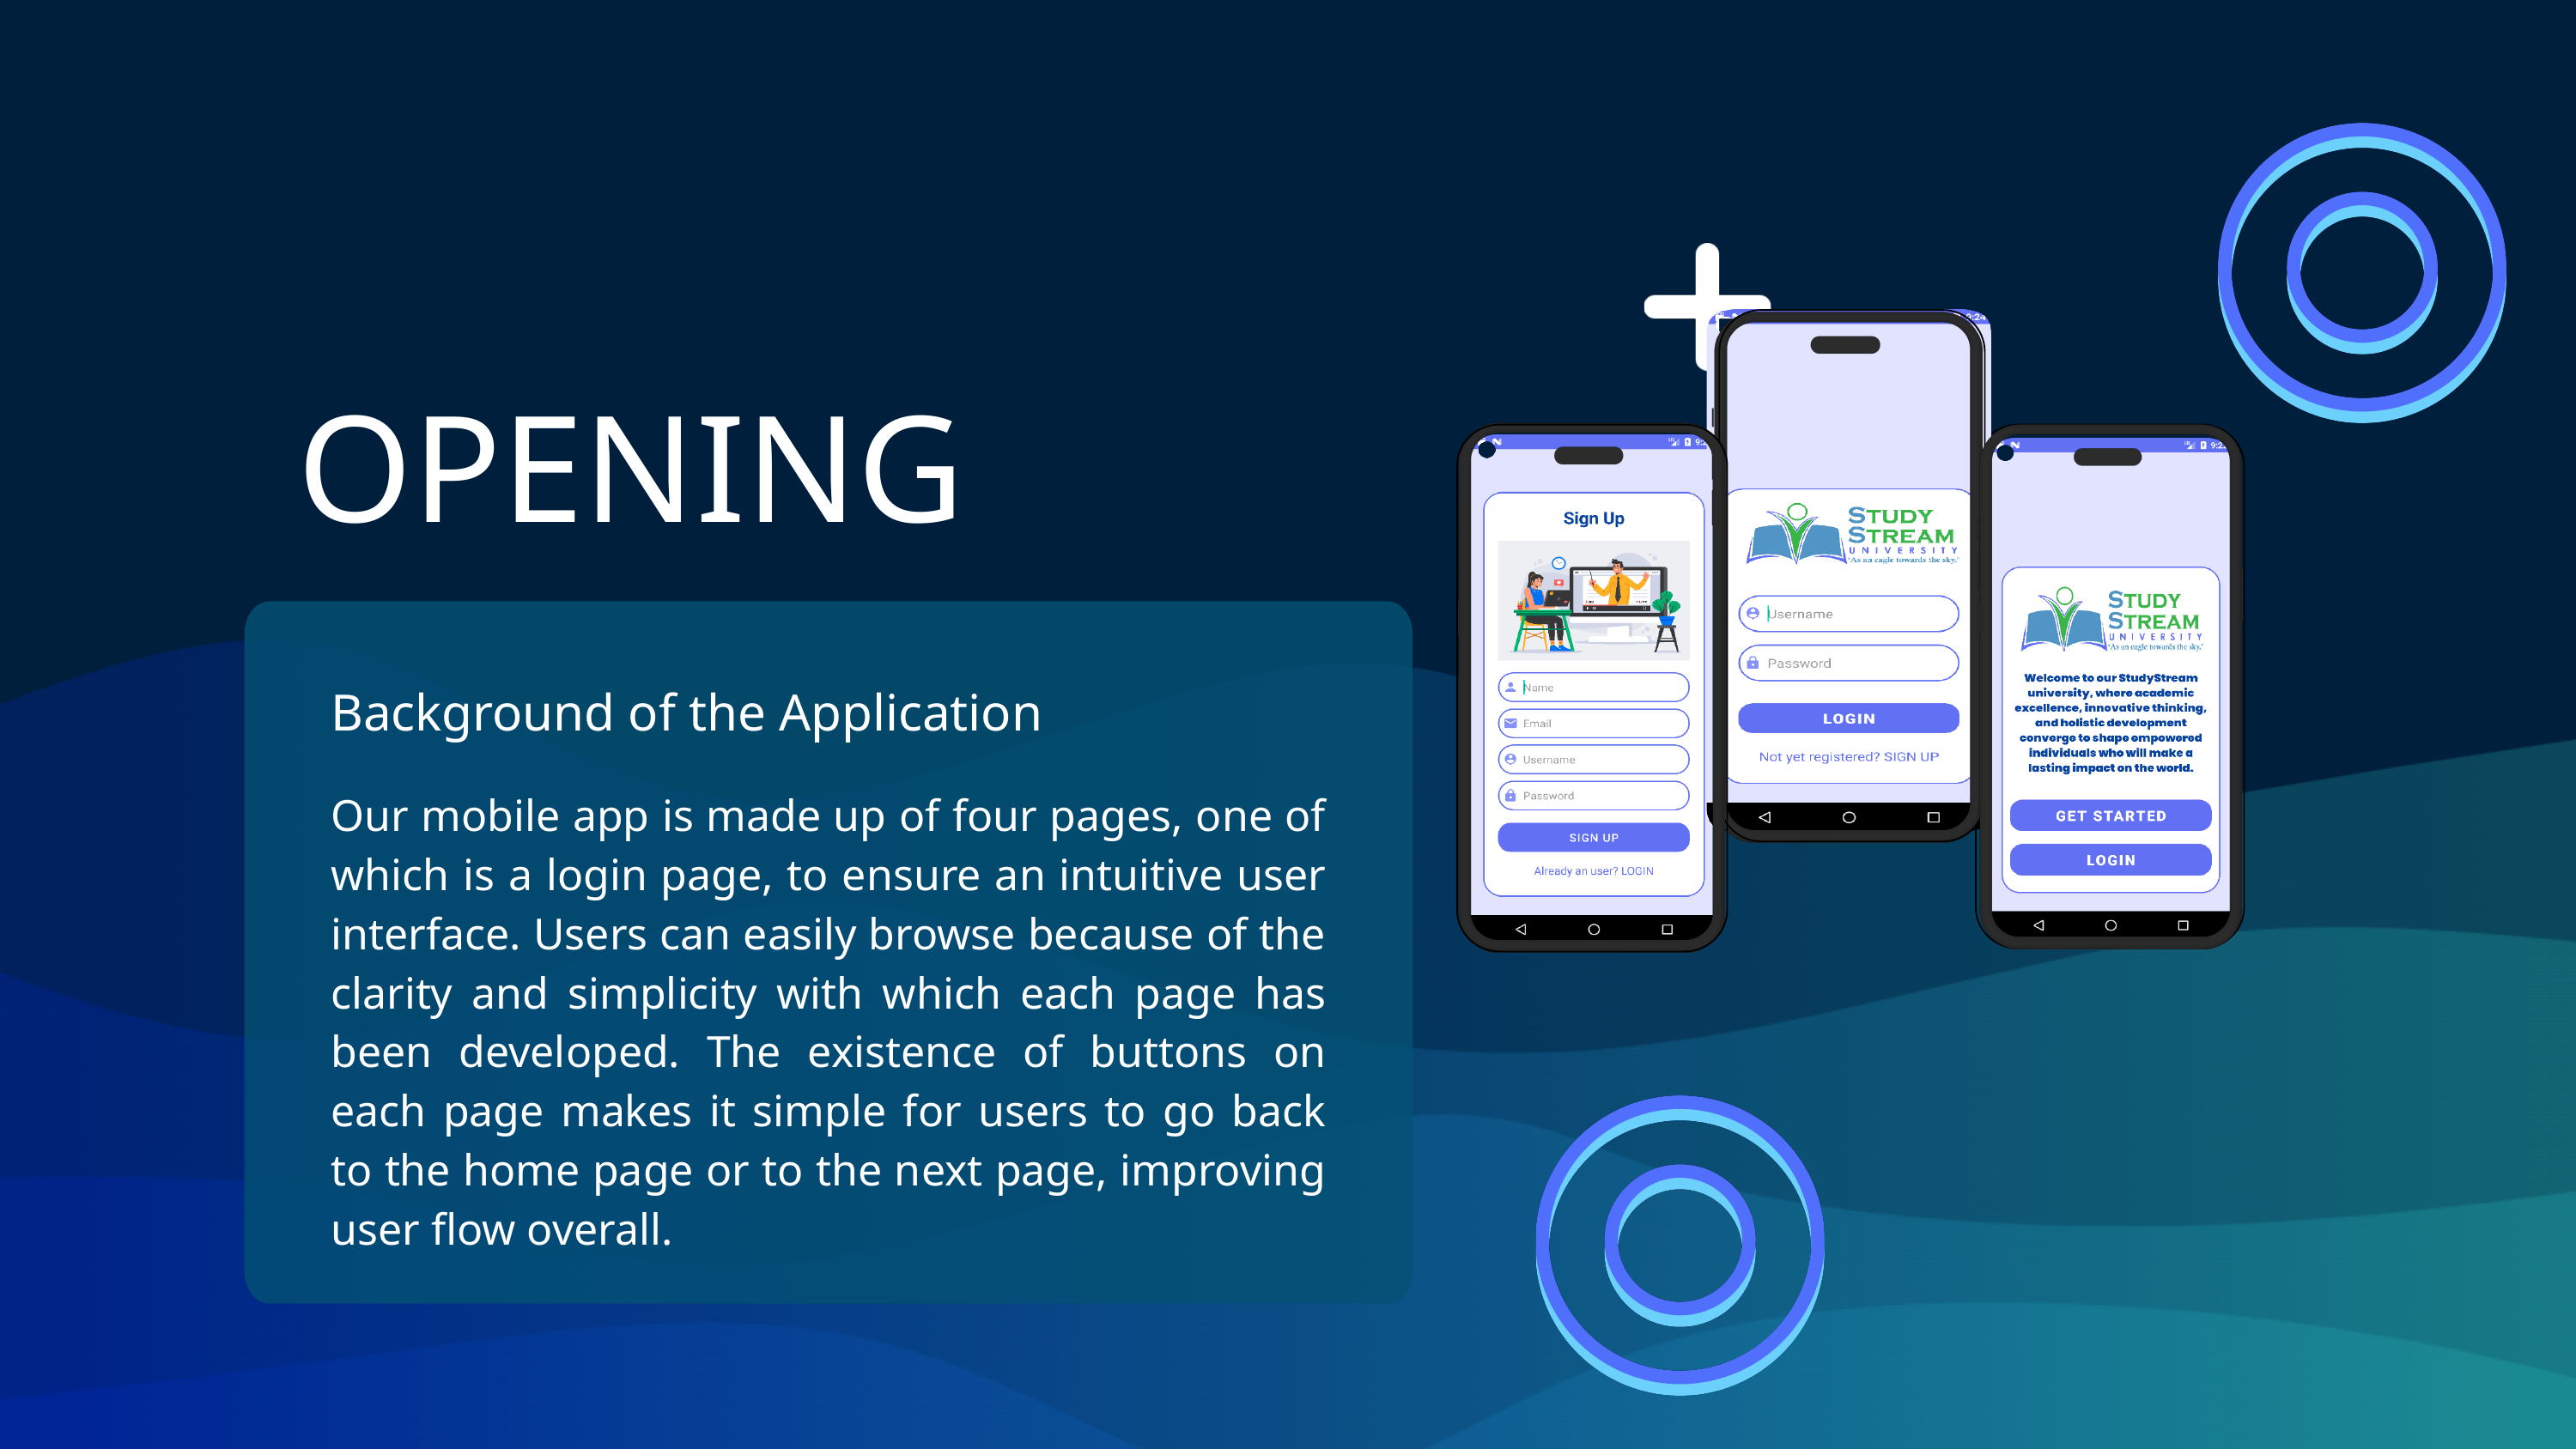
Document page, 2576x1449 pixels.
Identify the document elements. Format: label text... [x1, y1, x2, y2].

text_box [1473, 423, 1702, 433]
text_box [1455, 440, 1466, 937]
text_box [1643, 243, 1771, 371]
picture [1470, 308, 2233, 943]
text_box [1977, 423, 2244, 949]
text_box [1728, 839, 1758, 843]
text_box [0, 639, 2576, 1449]
text_box [1721, 839, 1726, 928]
text_box [1458, 444, 1466, 932]
text_box [1691, 924, 1727, 953]
text_box OPENING [297, 392, 1141, 552]
text_box [1744, 839, 1960, 843]
text_box [1455, 421, 1702, 464]
text_box [2218, 123, 2506, 423]
text_box [1721, 839, 1728, 934]
text_box [1947, 839, 1977, 843]
text_box [1535, 1095, 1825, 1396]
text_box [244, 601, 1413, 1304]
text_box [1455, 912, 1494, 953]
